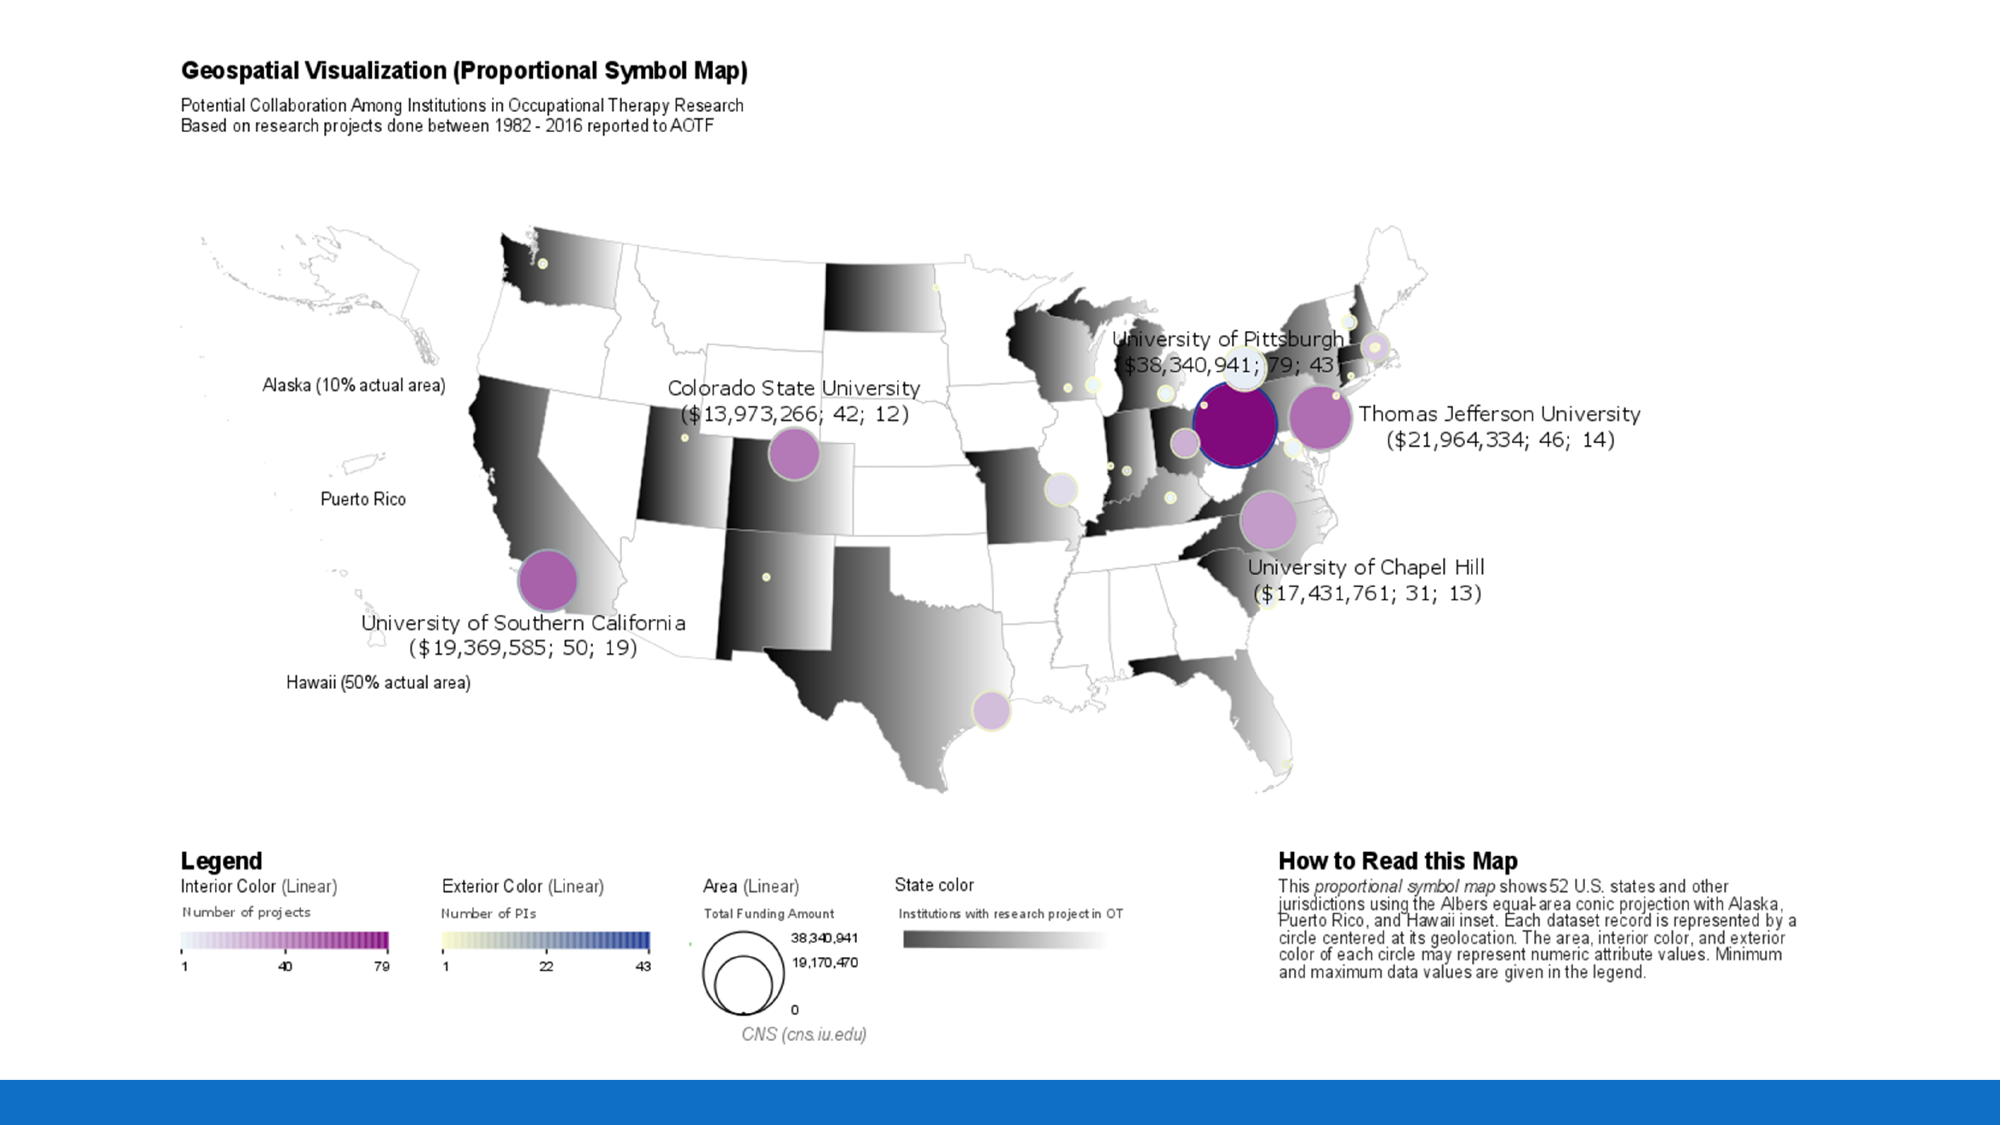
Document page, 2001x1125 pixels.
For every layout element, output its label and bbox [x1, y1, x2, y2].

list [13, 31, 1992, 1070]
